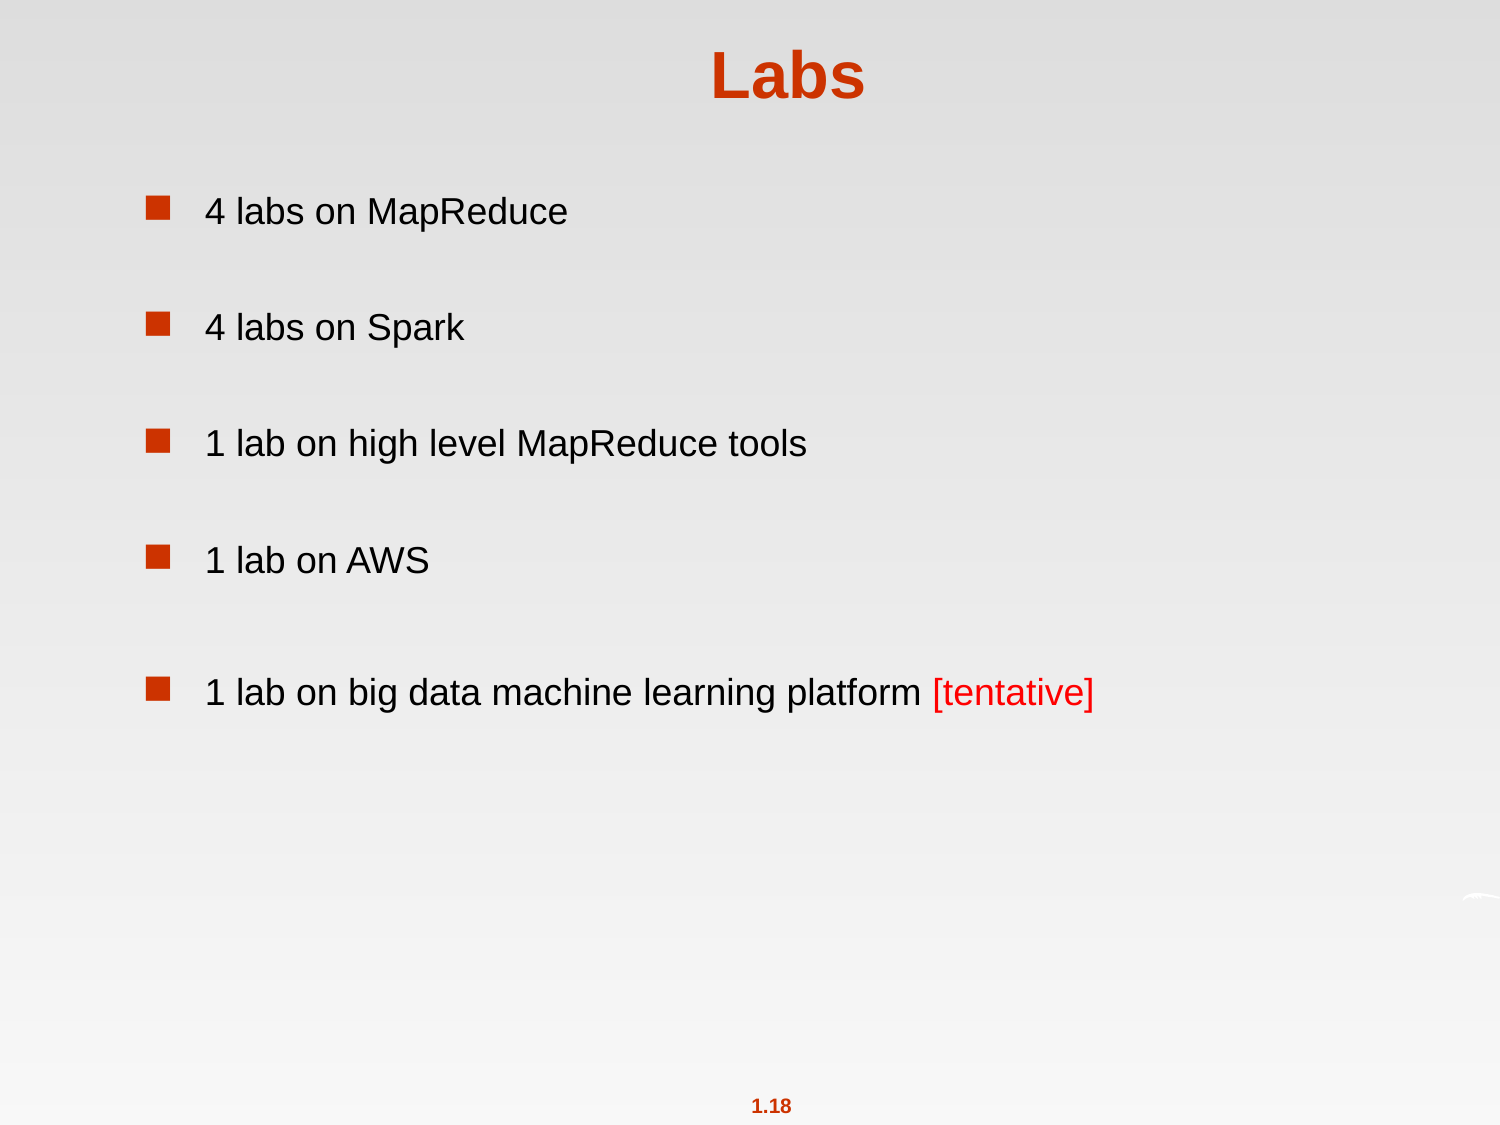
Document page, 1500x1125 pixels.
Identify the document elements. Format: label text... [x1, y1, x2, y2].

title Labs [126, 19, 1451, 120]
list 4 labs on MapReduce 4 labs on Spark 1 lab on high level MapReduce tools 1 lab on AWS 1 lab on big data machine learning platform [tentative] [133, 179, 1391, 984]
